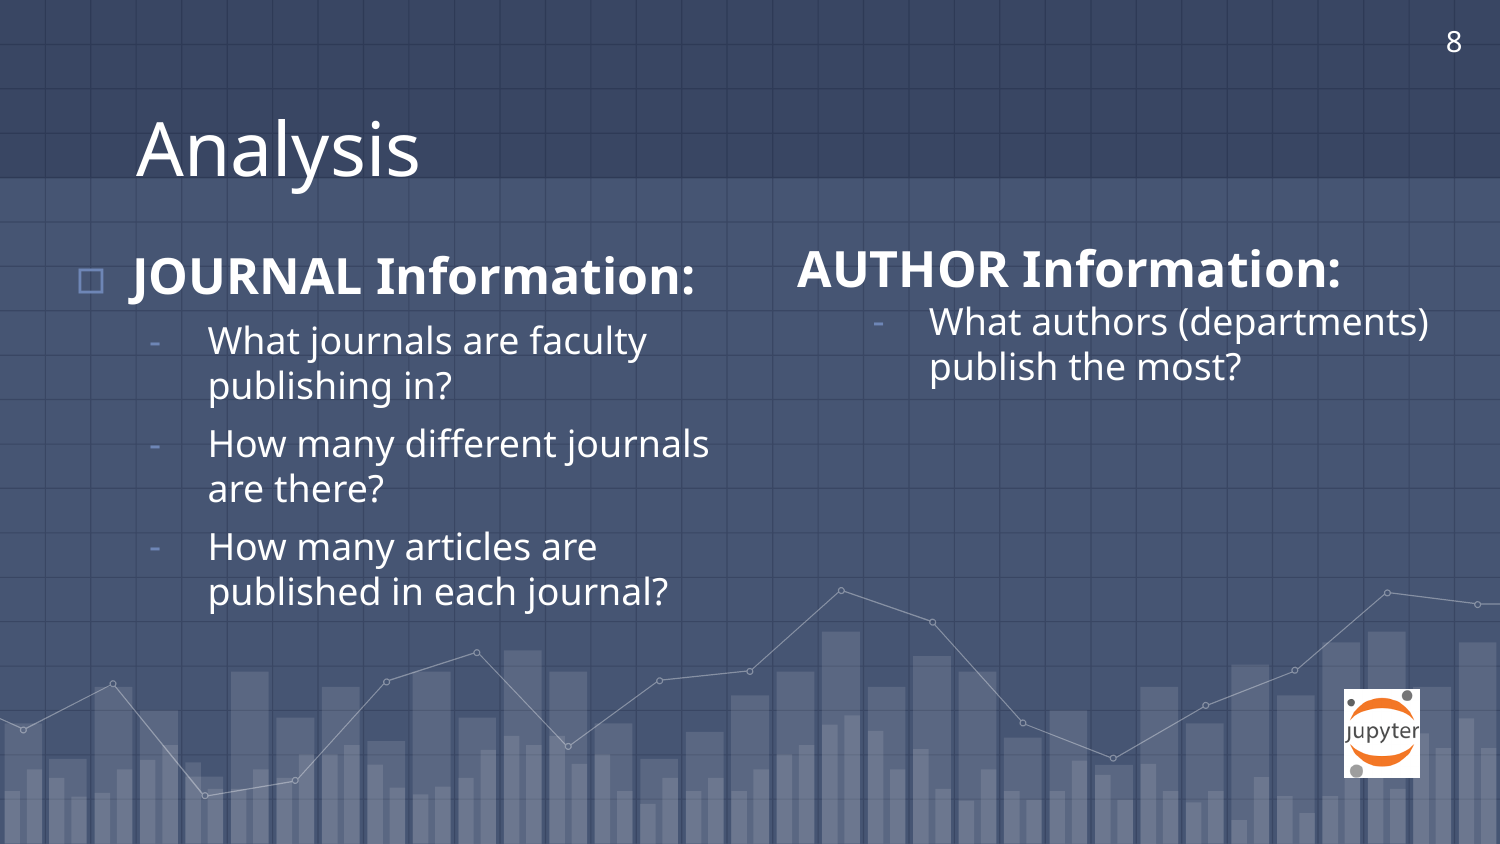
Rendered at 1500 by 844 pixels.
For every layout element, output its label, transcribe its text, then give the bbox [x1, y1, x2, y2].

title Analysis [121, 65, 1383, 207]
slide_number 8 [1408, 0, 1500, 88]
picture [1344, 689, 1421, 779]
list AUTHOR Information: What authors (departments) publish the most? [782, 222, 1458, 691]
list JOURNAL Information: What journals are faculty publishing in? How many different journals are there? How many articles are published in each journal? [42, 230, 783, 699]
